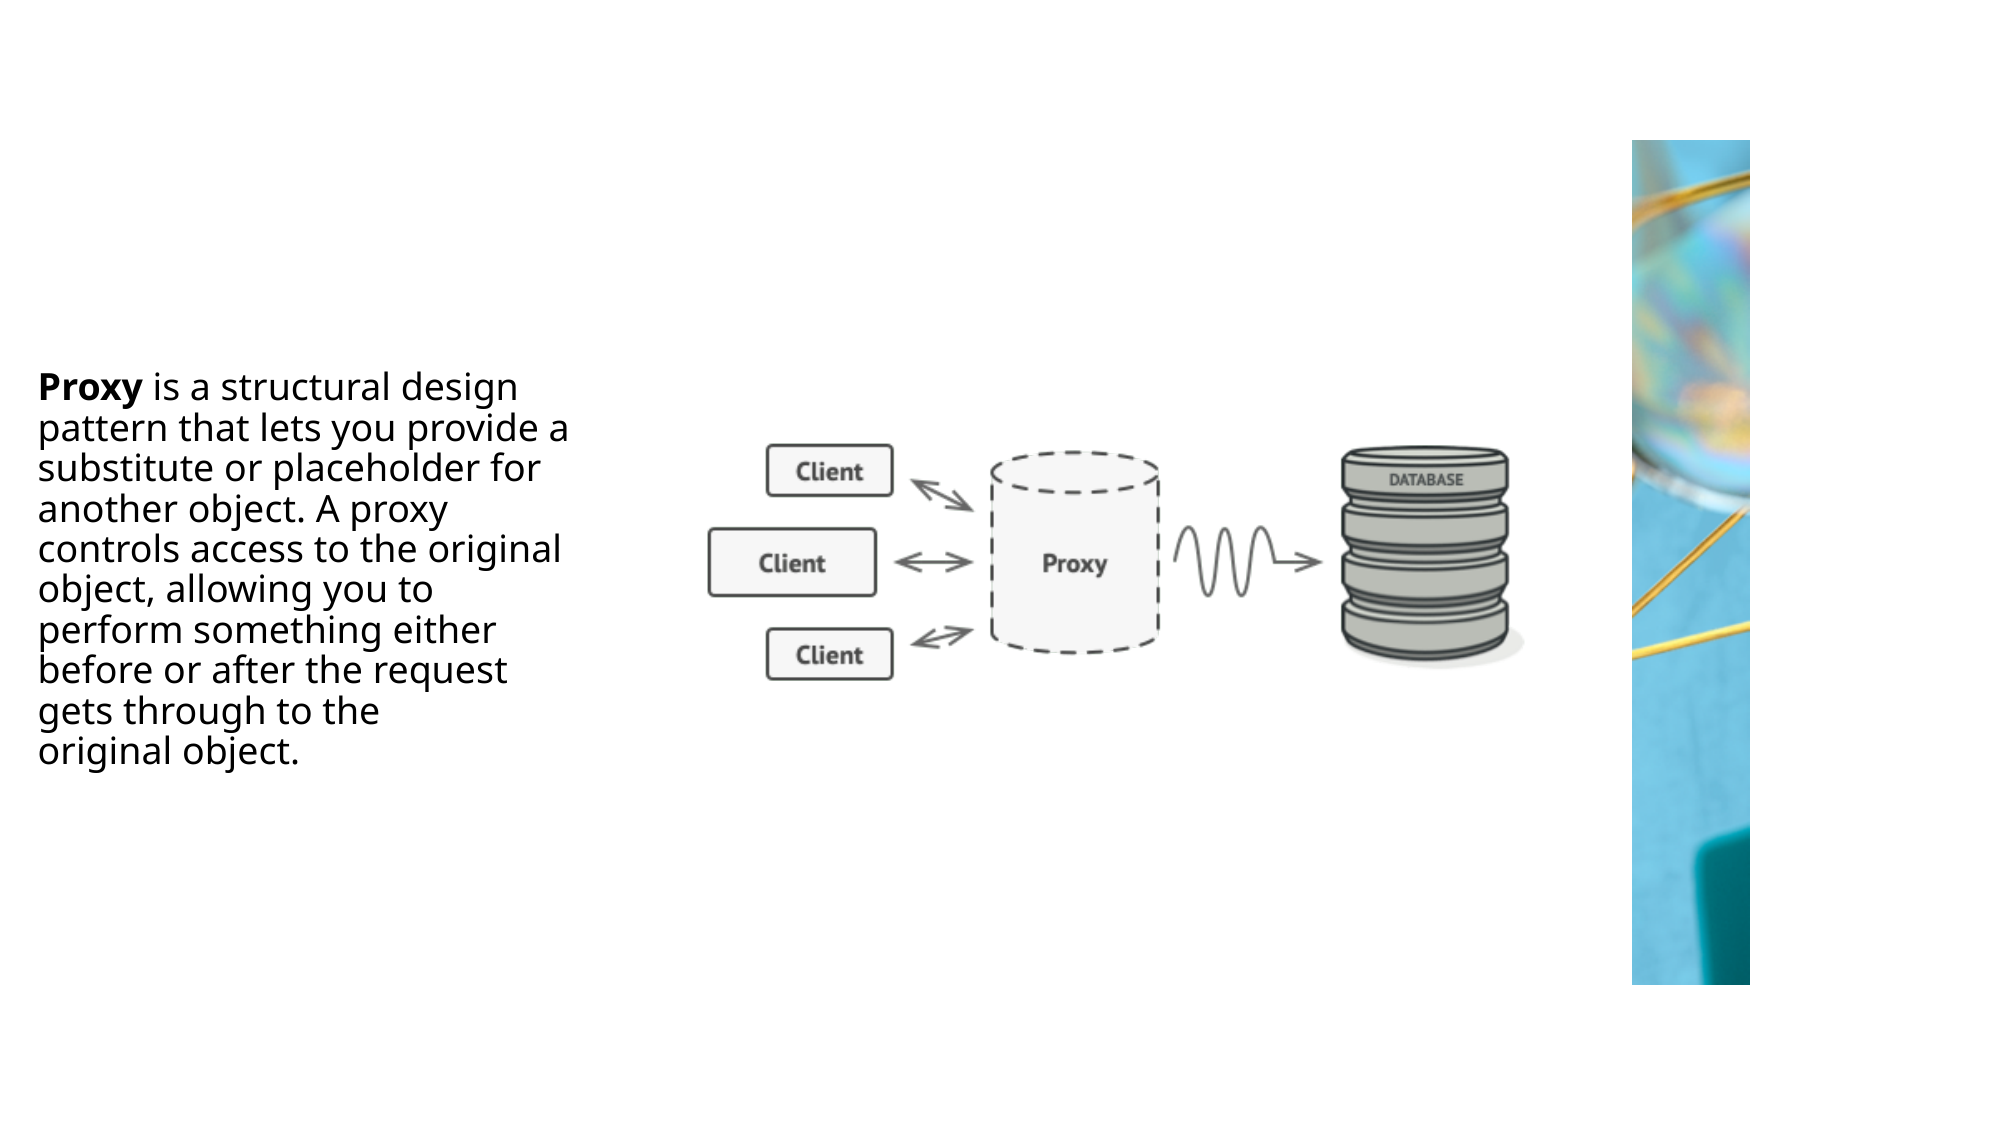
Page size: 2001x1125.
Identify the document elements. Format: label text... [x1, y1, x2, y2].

text_box Proxy is a structural design pattern that lets you provide a substitute or placeholder for another object. A proxy controls access to the original object, allowing you to perform something either before or after the request gets through to the original object. [22, 360, 602, 764]
picture [1632, 140, 1750, 985]
picture [693, 429, 1541, 696]
